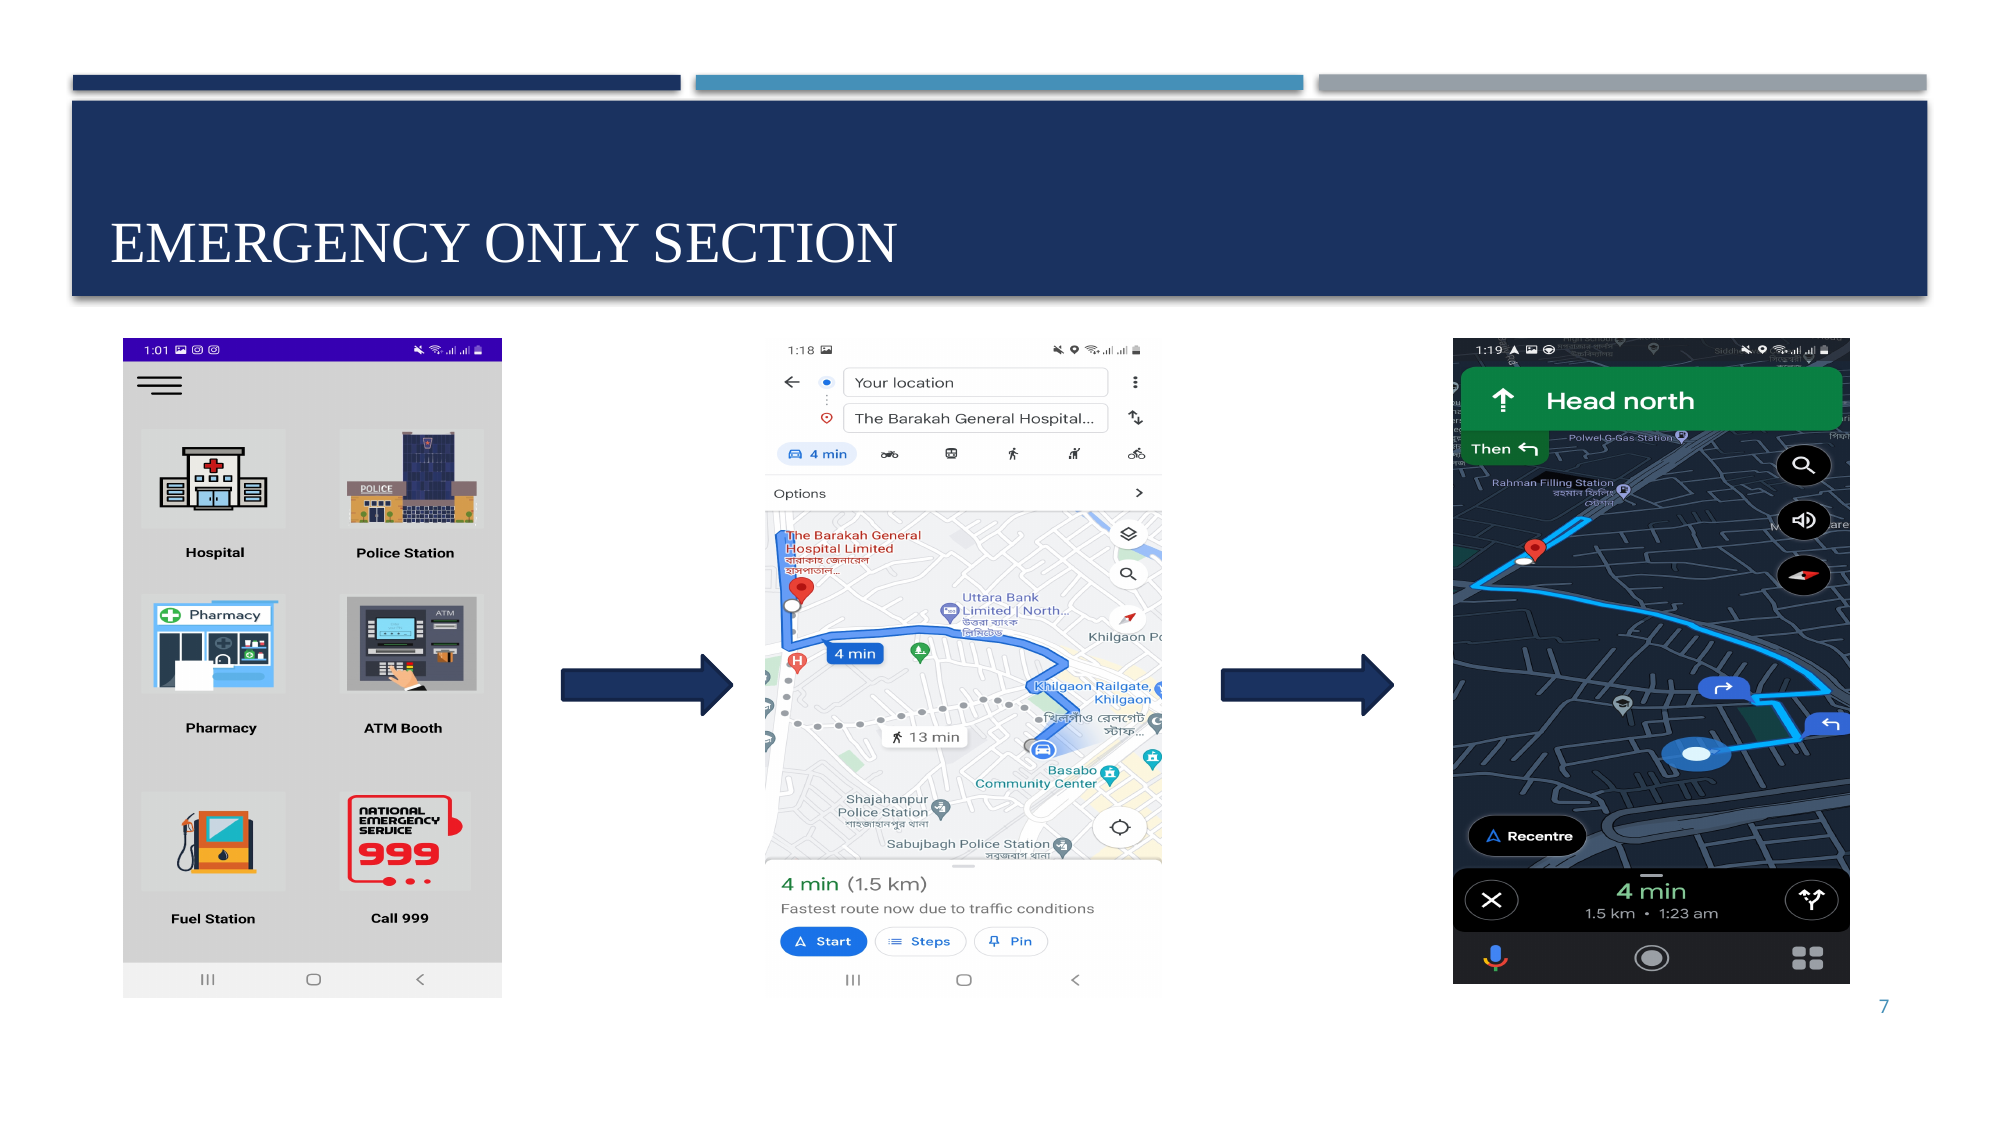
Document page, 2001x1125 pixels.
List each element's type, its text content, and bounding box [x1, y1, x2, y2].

picture [764, 337, 1162, 999]
picture [1452, 337, 1850, 984]
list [122, 337, 502, 999]
title Emergency Only section [95, 115, 1905, 282]
text_box [560, 653, 734, 717]
slide_number 7 [1732, 977, 1905, 1037]
text_box [1220, 653, 1394, 717]
